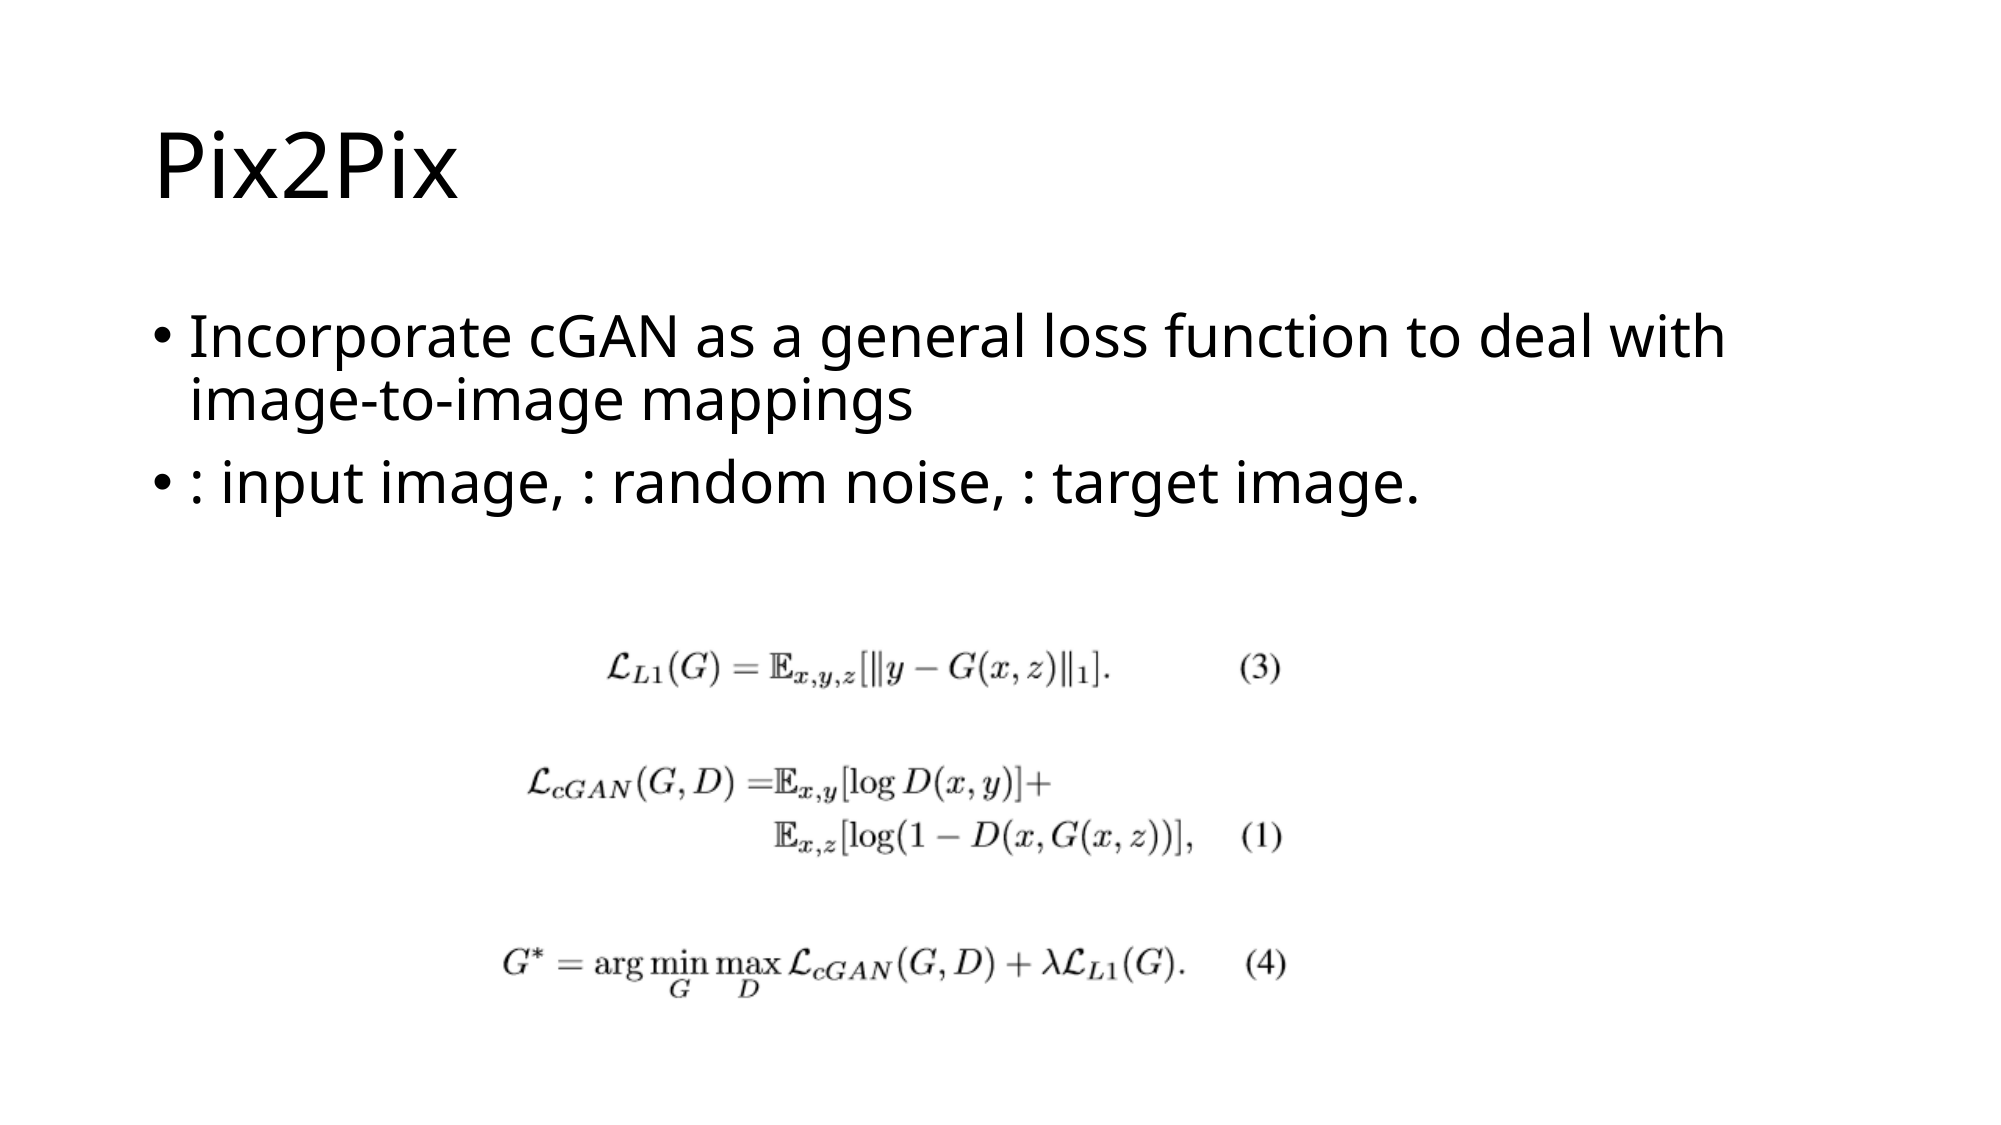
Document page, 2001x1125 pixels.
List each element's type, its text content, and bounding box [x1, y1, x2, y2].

title Pix2Pix [137, 59, 1863, 278]
picture [511, 729, 1300, 866]
picture [580, 609, 1300, 707]
picture [496, 919, 1315, 1014]
